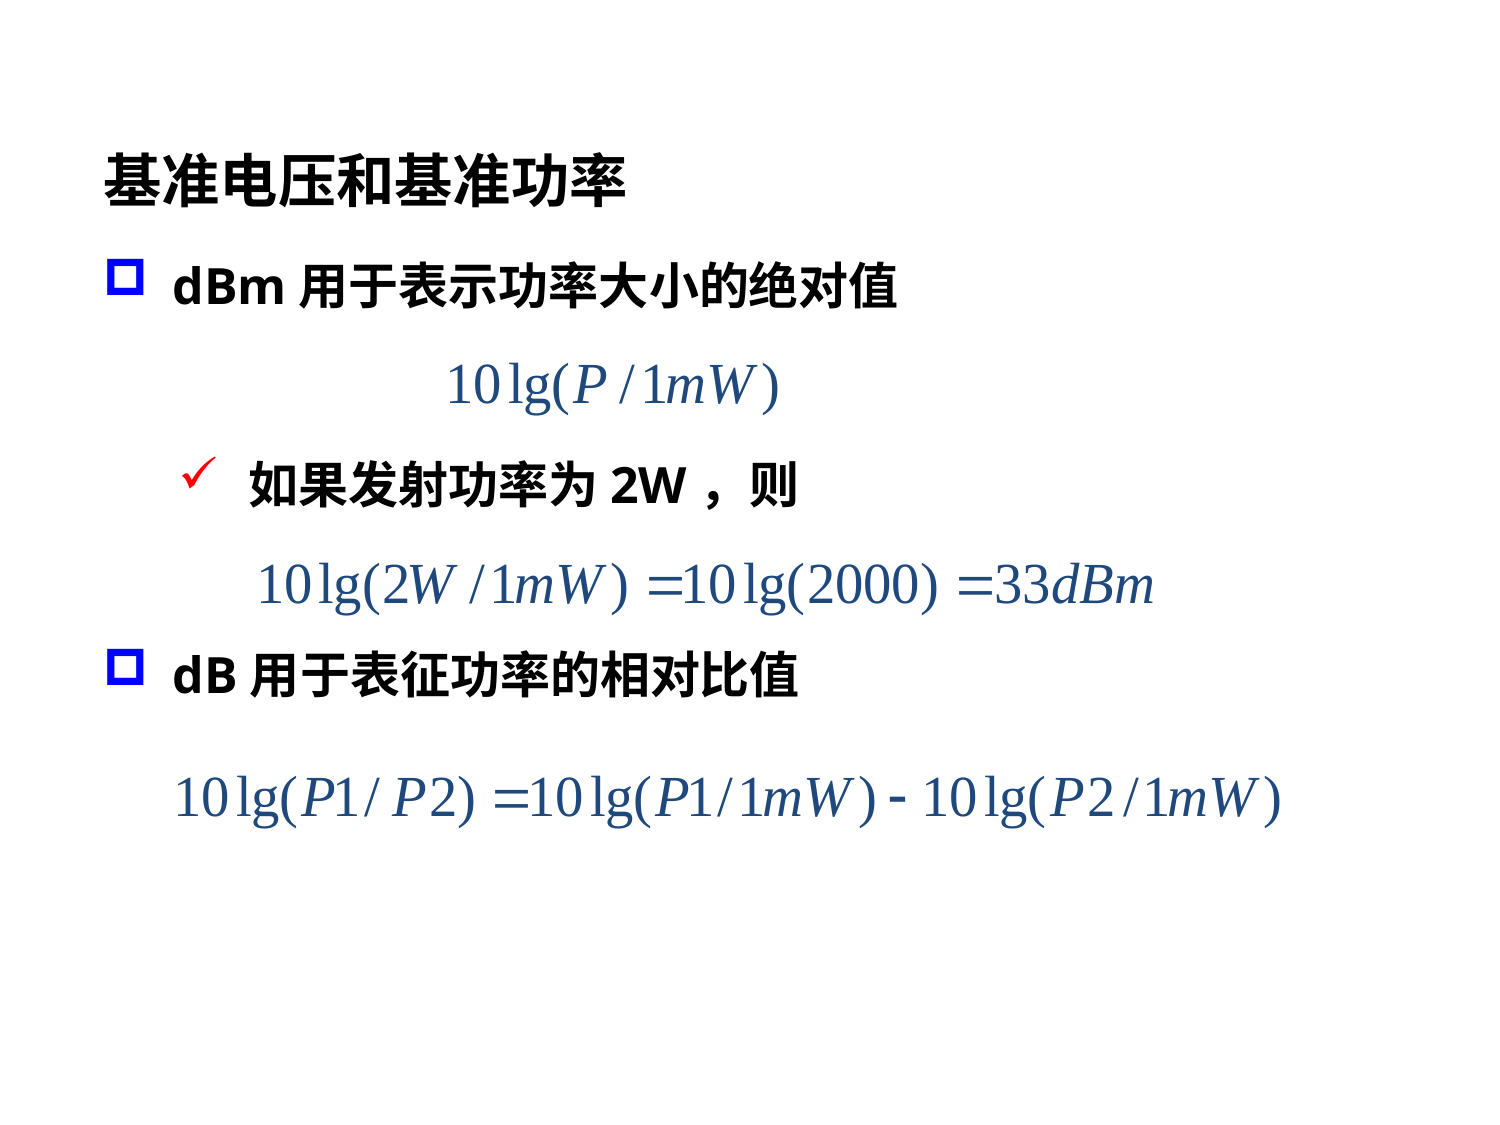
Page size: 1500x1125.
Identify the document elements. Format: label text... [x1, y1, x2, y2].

list 基准电压和基准功率 dBm用于表示功率大小的绝对值 如果发射功率为2W，则 dB用于表征功率的相对比值 [88, 101, 1364, 852]
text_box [253, 550, 1166, 629]
title 二、电波传播损耗预测方法 [131, 35, 1407, 223]
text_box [442, 349, 793, 428]
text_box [170, 762, 1296, 841]
